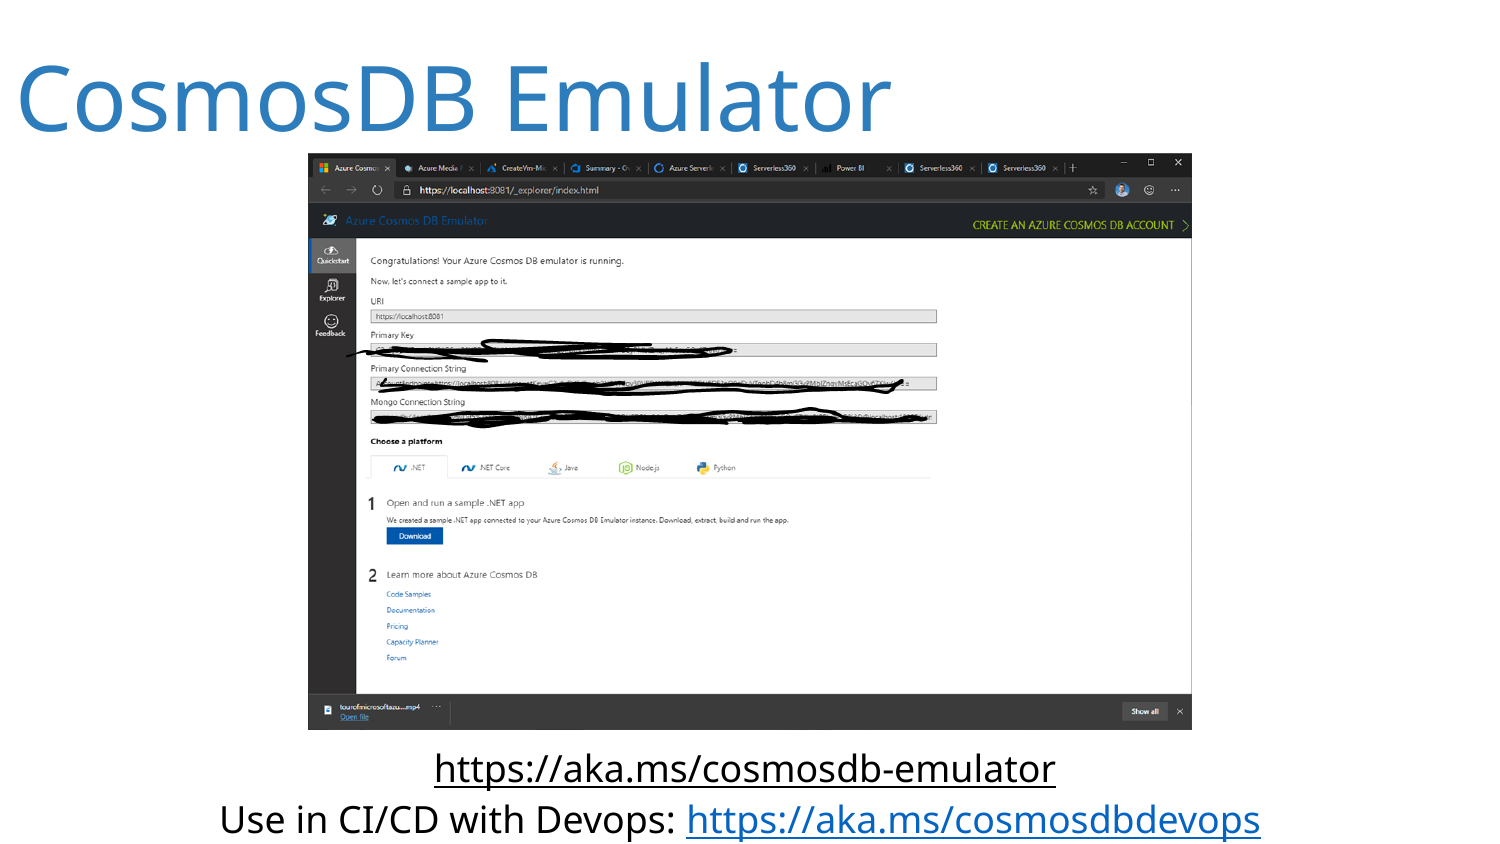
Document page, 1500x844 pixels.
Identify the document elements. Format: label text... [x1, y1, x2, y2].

text_box https://aka.ms/cosmosdb-emulator Use in CI/CD with Devops: https://aka.ms/cosmosdbdevops [0, 737, 1500, 844]
title CosmosDB Emulator [0, 44, 1500, 159]
picture [308, 153, 1192, 731]
